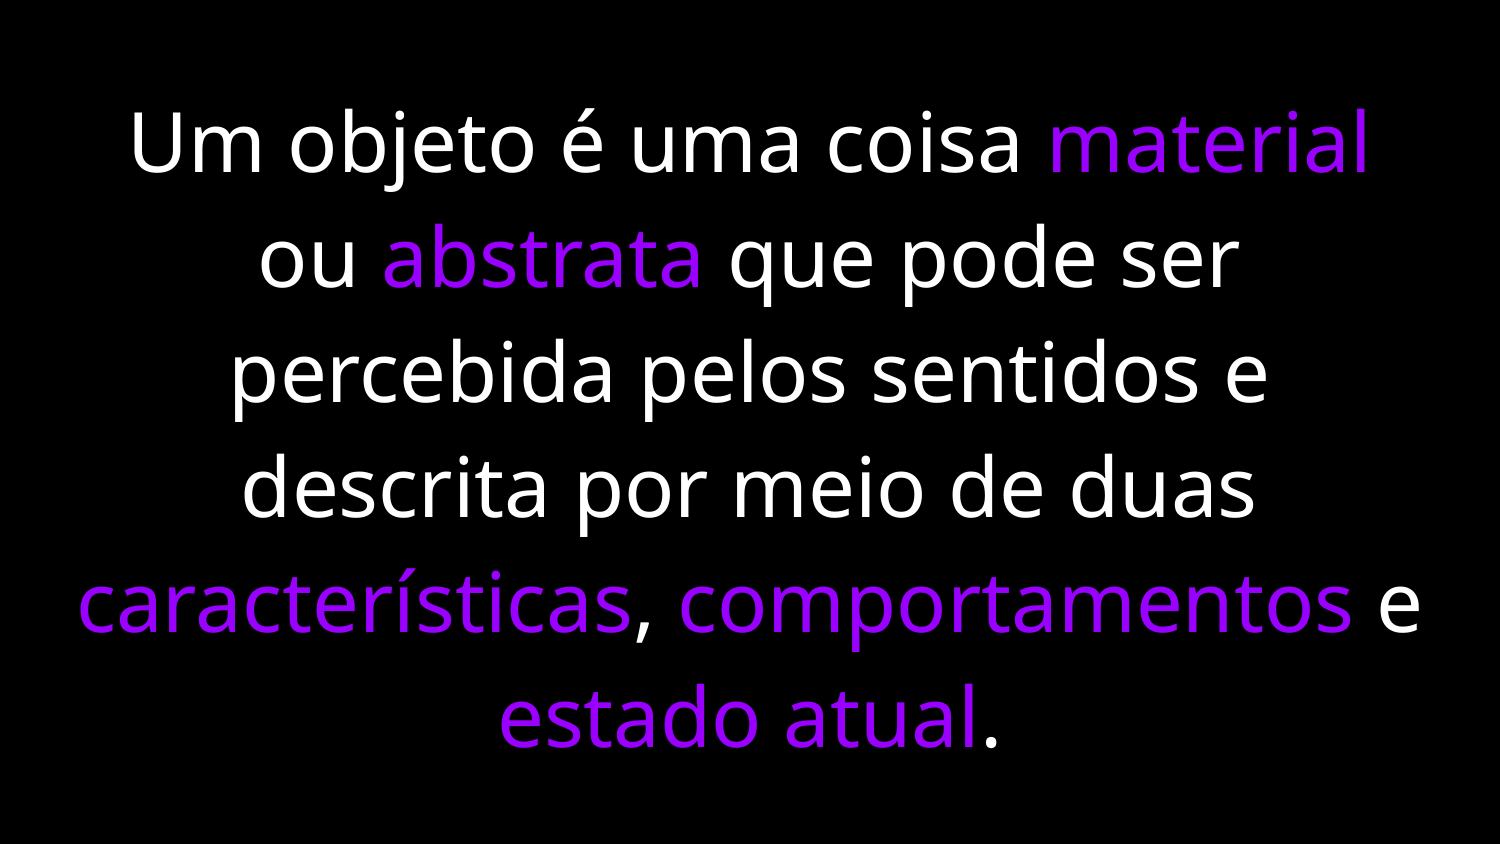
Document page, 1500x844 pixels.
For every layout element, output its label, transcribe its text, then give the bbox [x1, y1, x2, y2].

list Um objeto é uma coisa material ou abstrata que pode ser percebida pelos sentidos e descrita por meio de duas características, comportamentos e estado atual. [51, 88, 1449, 750]
